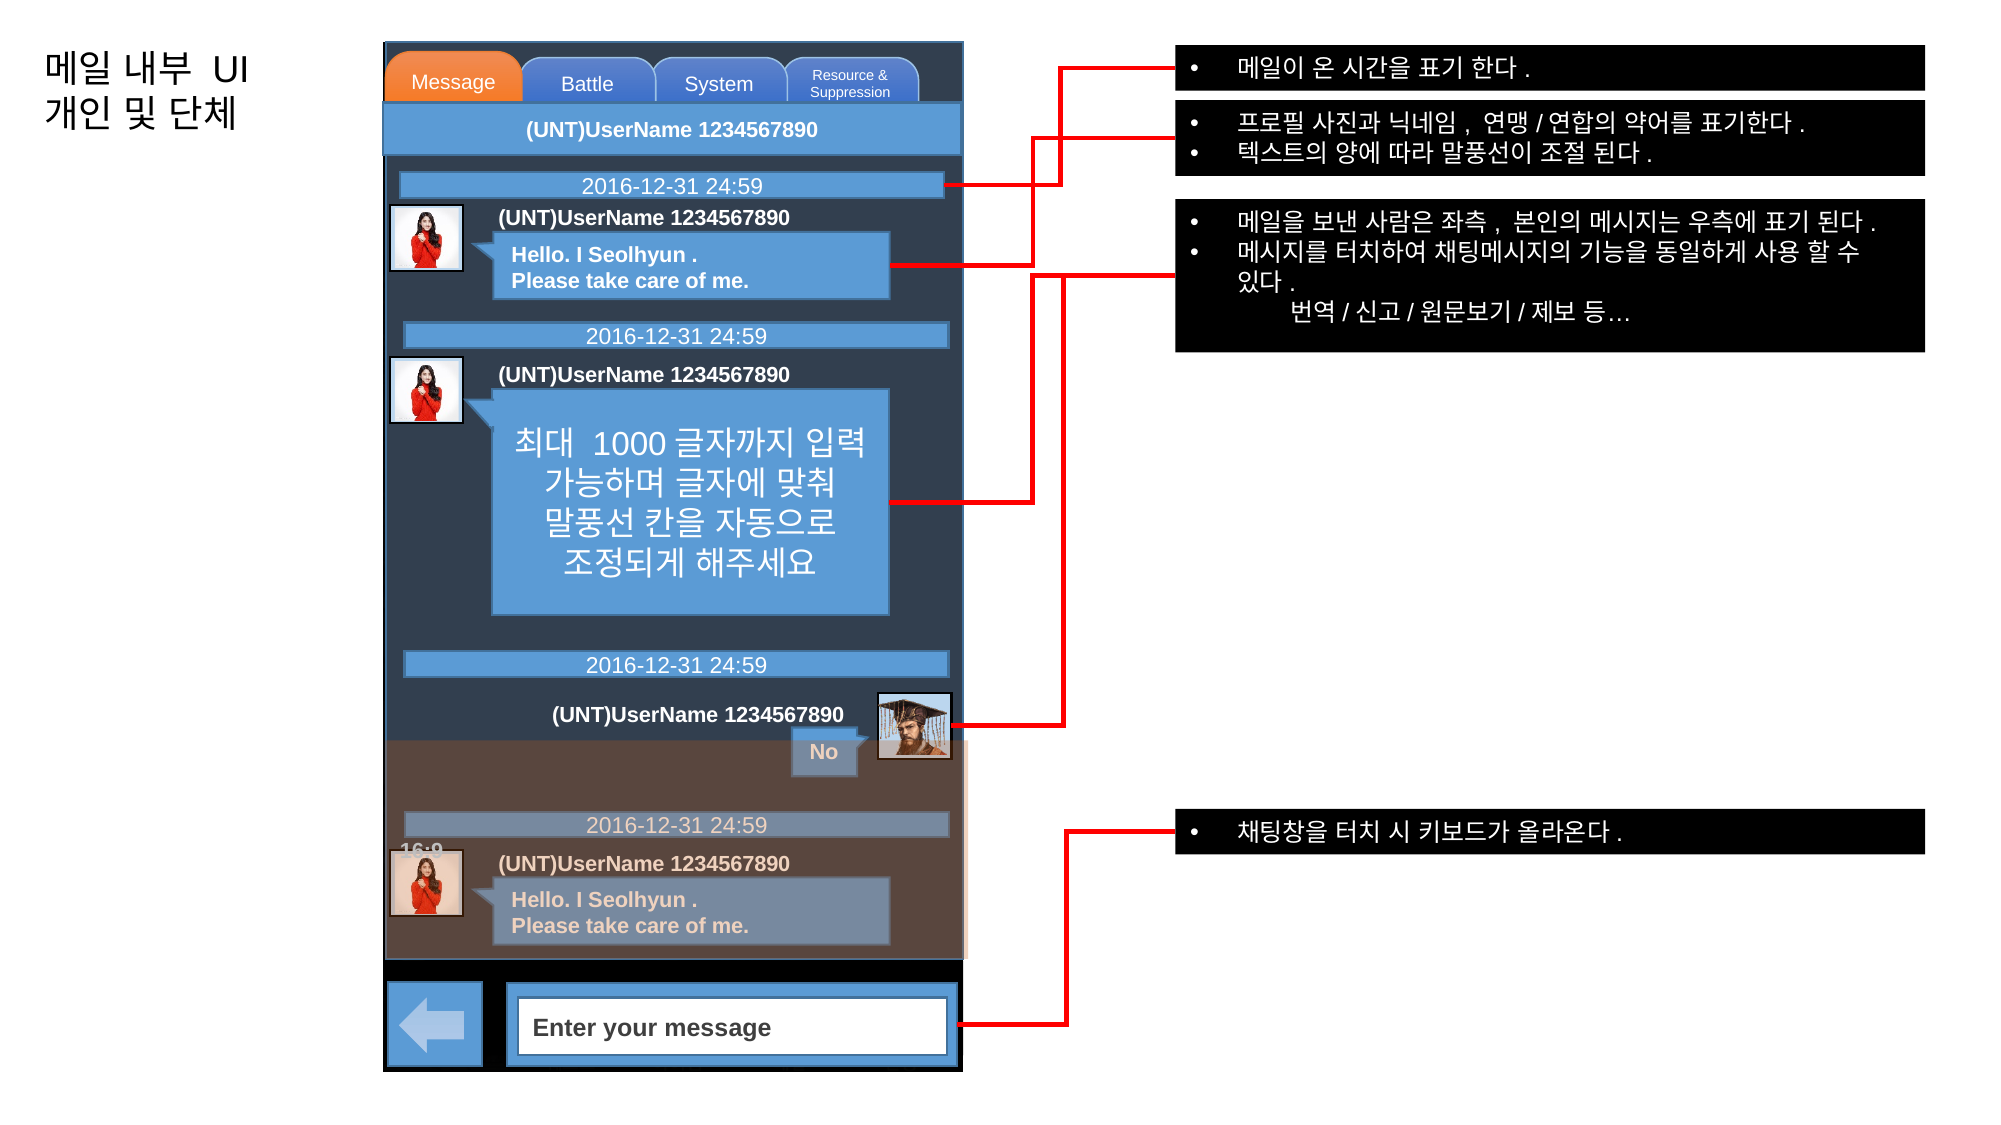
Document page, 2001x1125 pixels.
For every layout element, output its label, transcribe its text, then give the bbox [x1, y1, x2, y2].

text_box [957, 831, 1176, 1025]
text_box 채팅창을 터치 시 키보드가 올라온다. [1175, 808, 1926, 855]
text_box 프로필 사진과 닉네임, 연맹/연합의 약어를 표기한다. 텍스트의 양에 따라 말풍선이 조절 된다. [1180, 100, 1926, 176]
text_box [950, 275, 1176, 727]
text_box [888, 275, 949, 503]
text_box 메일을 보낸 사람은 좌측, 본인의 메시지는 우측에 표기 된다. 메시지를 터치하여 채팅메시지의 기능을 동일하게 사용 할 수 있다. 번역/신고/원문보기/제보 등… [1176, 199, 1926, 353]
picture [952, 266, 964, 275]
text_box 메일 내부 UI 개인 및 단체 [29, 37, 300, 99]
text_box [389, 171, 952, 947]
picture [383, 42, 964, 1073]
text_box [886, 171, 952, 275]
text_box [944, 67, 1176, 137]
text_box 메일이 온 시간을 표기 한다. [1175, 45, 1926, 91]
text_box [889, 137, 1176, 266]
